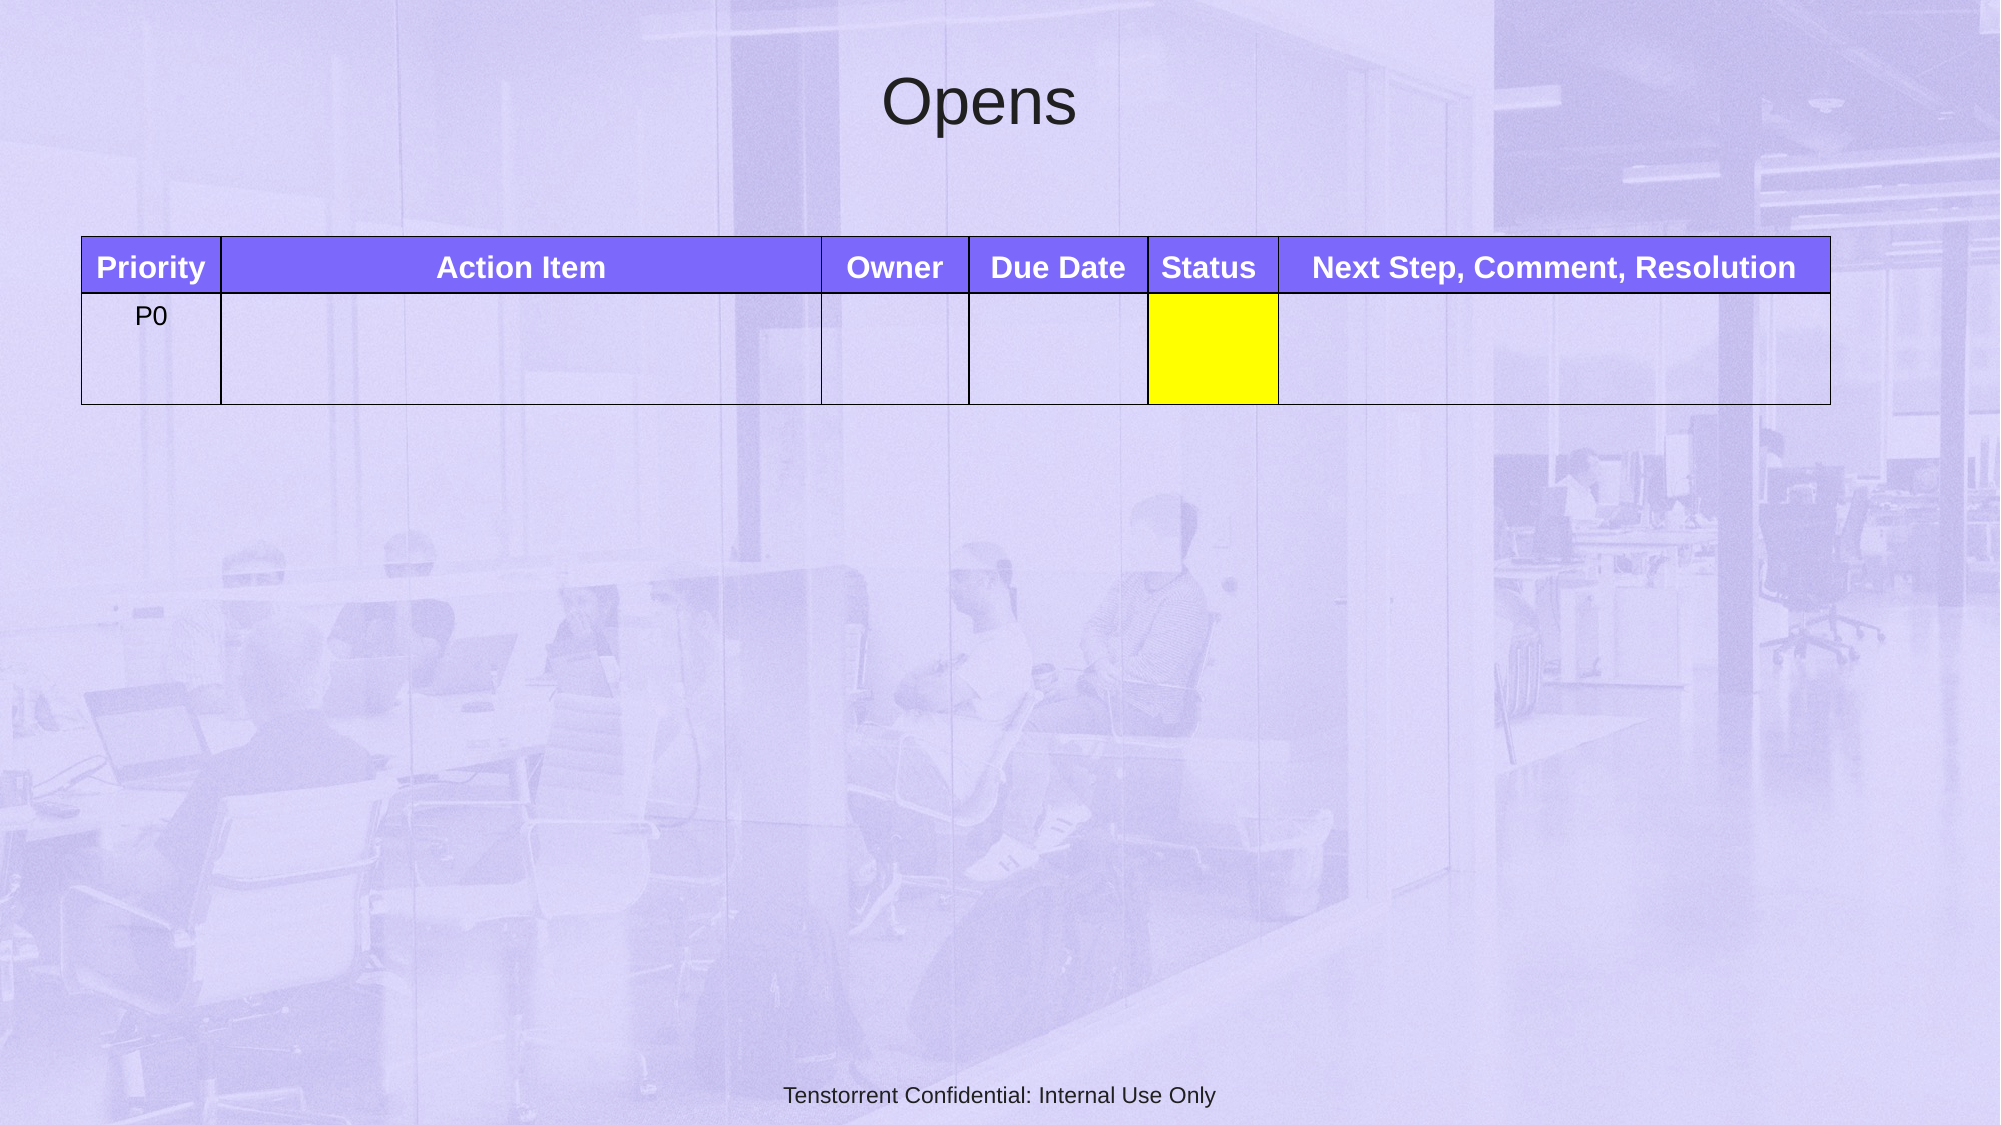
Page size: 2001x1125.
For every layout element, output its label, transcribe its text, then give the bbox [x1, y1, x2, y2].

table_cell [222, 294, 821, 404]
table_header Action Item [222, 237, 821, 292]
table_header Priority [82, 237, 220, 292]
table_cell [970, 294, 1147, 404]
table_header Next Step, Comment, Resolution [1279, 237, 1830, 292]
table_cell [822, 294, 968, 404]
table_cell [1149, 294, 1278, 404]
table_header Status [1149, 237, 1278, 292]
table_cell [1279, 294, 1830, 404]
title Opens [36, 56, 1924, 153]
table_header Due Date [970, 237, 1147, 292]
table_header Owner [822, 237, 968, 292]
table_cell P0 [82, 294, 220, 404]
